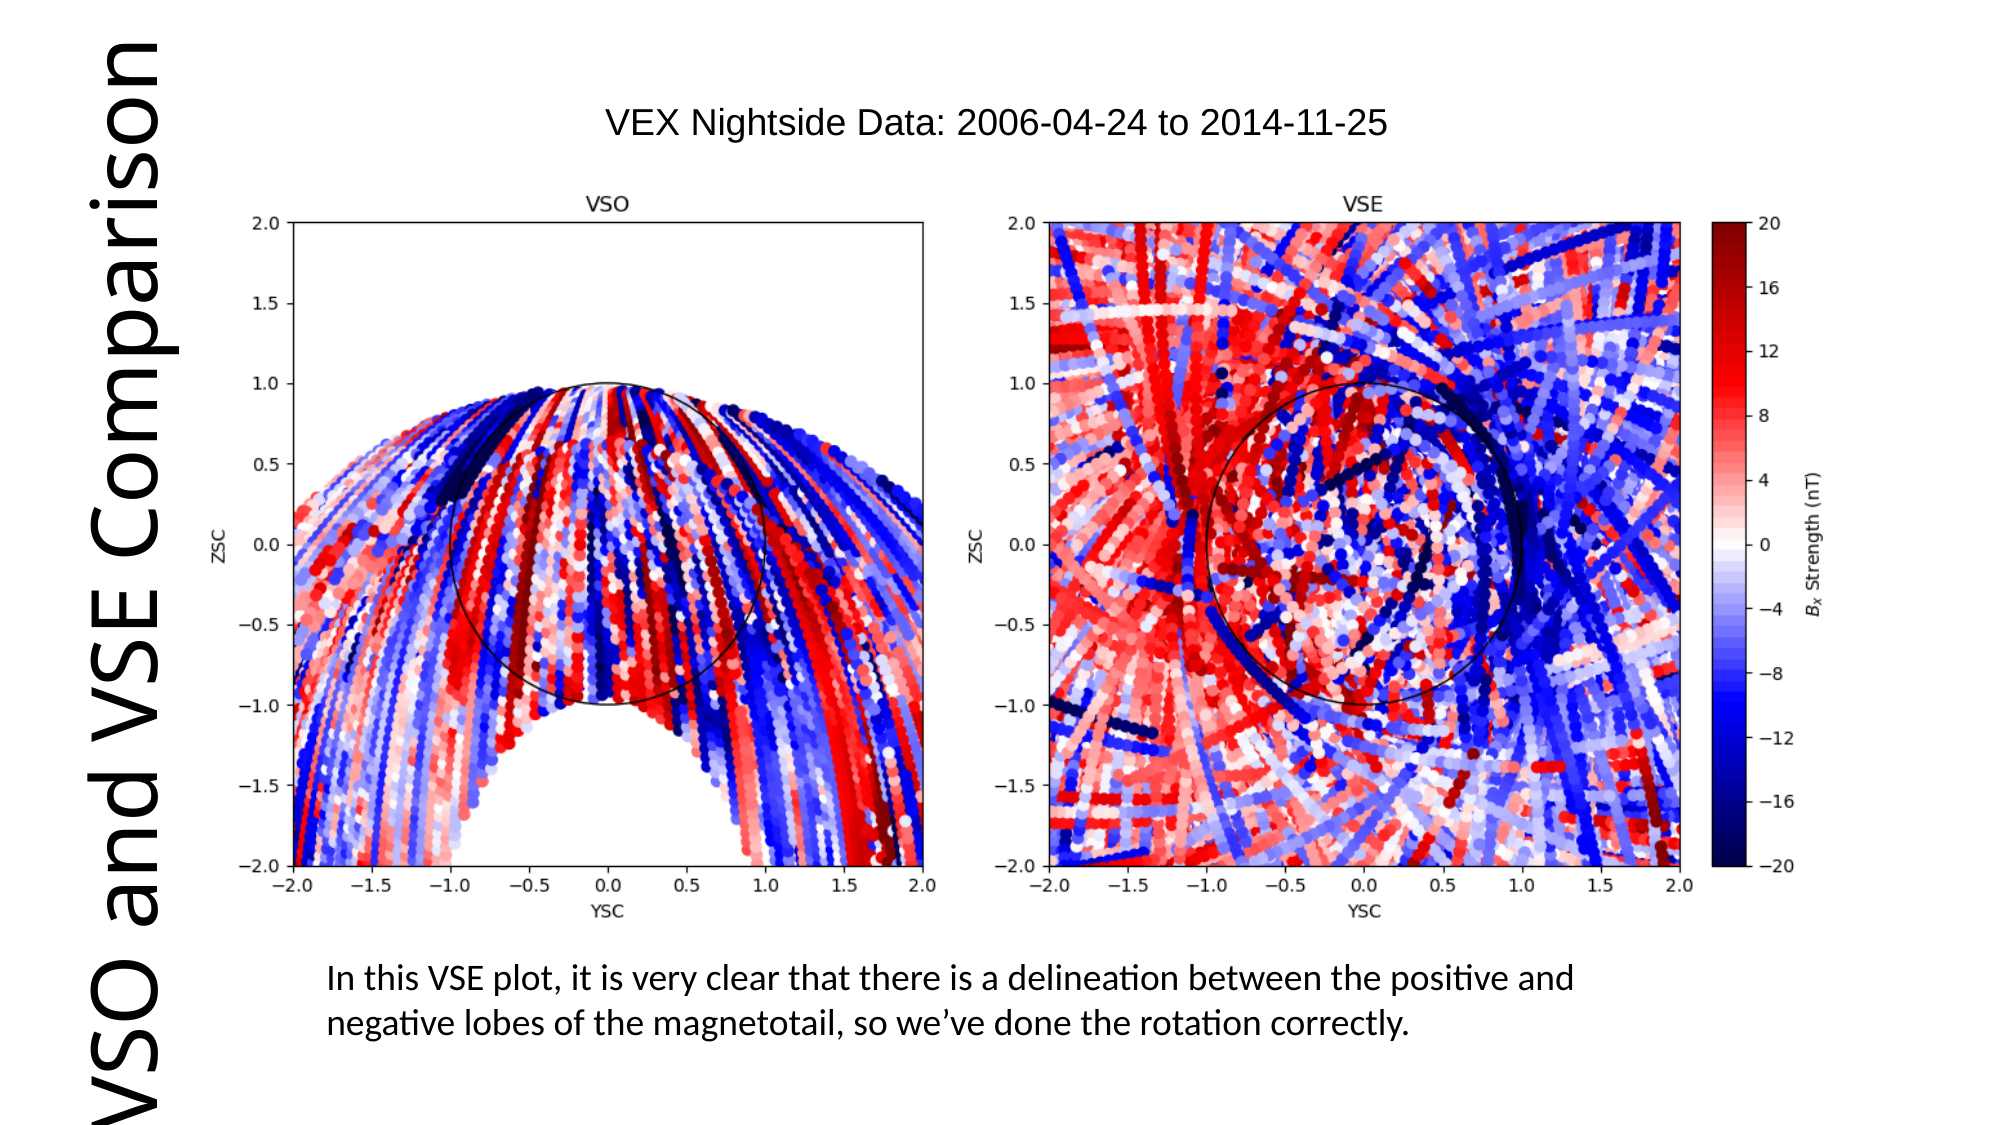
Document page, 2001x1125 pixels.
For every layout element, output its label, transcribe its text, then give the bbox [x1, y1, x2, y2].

text_box In this VSE plot, it is very clear that there is a delineation between the positive and negative lobes of the magnetotail, so we’ve done the rotation correctly. [311, 946, 1683, 1051]
text_box VSO and VSE Comparison [70, 0, 463, 1125]
text_box VEX Nightside Data: 2006-04-24 to 2014-11-25 [572, 90, 1422, 142]
picture [177, 142, 1828, 946]
